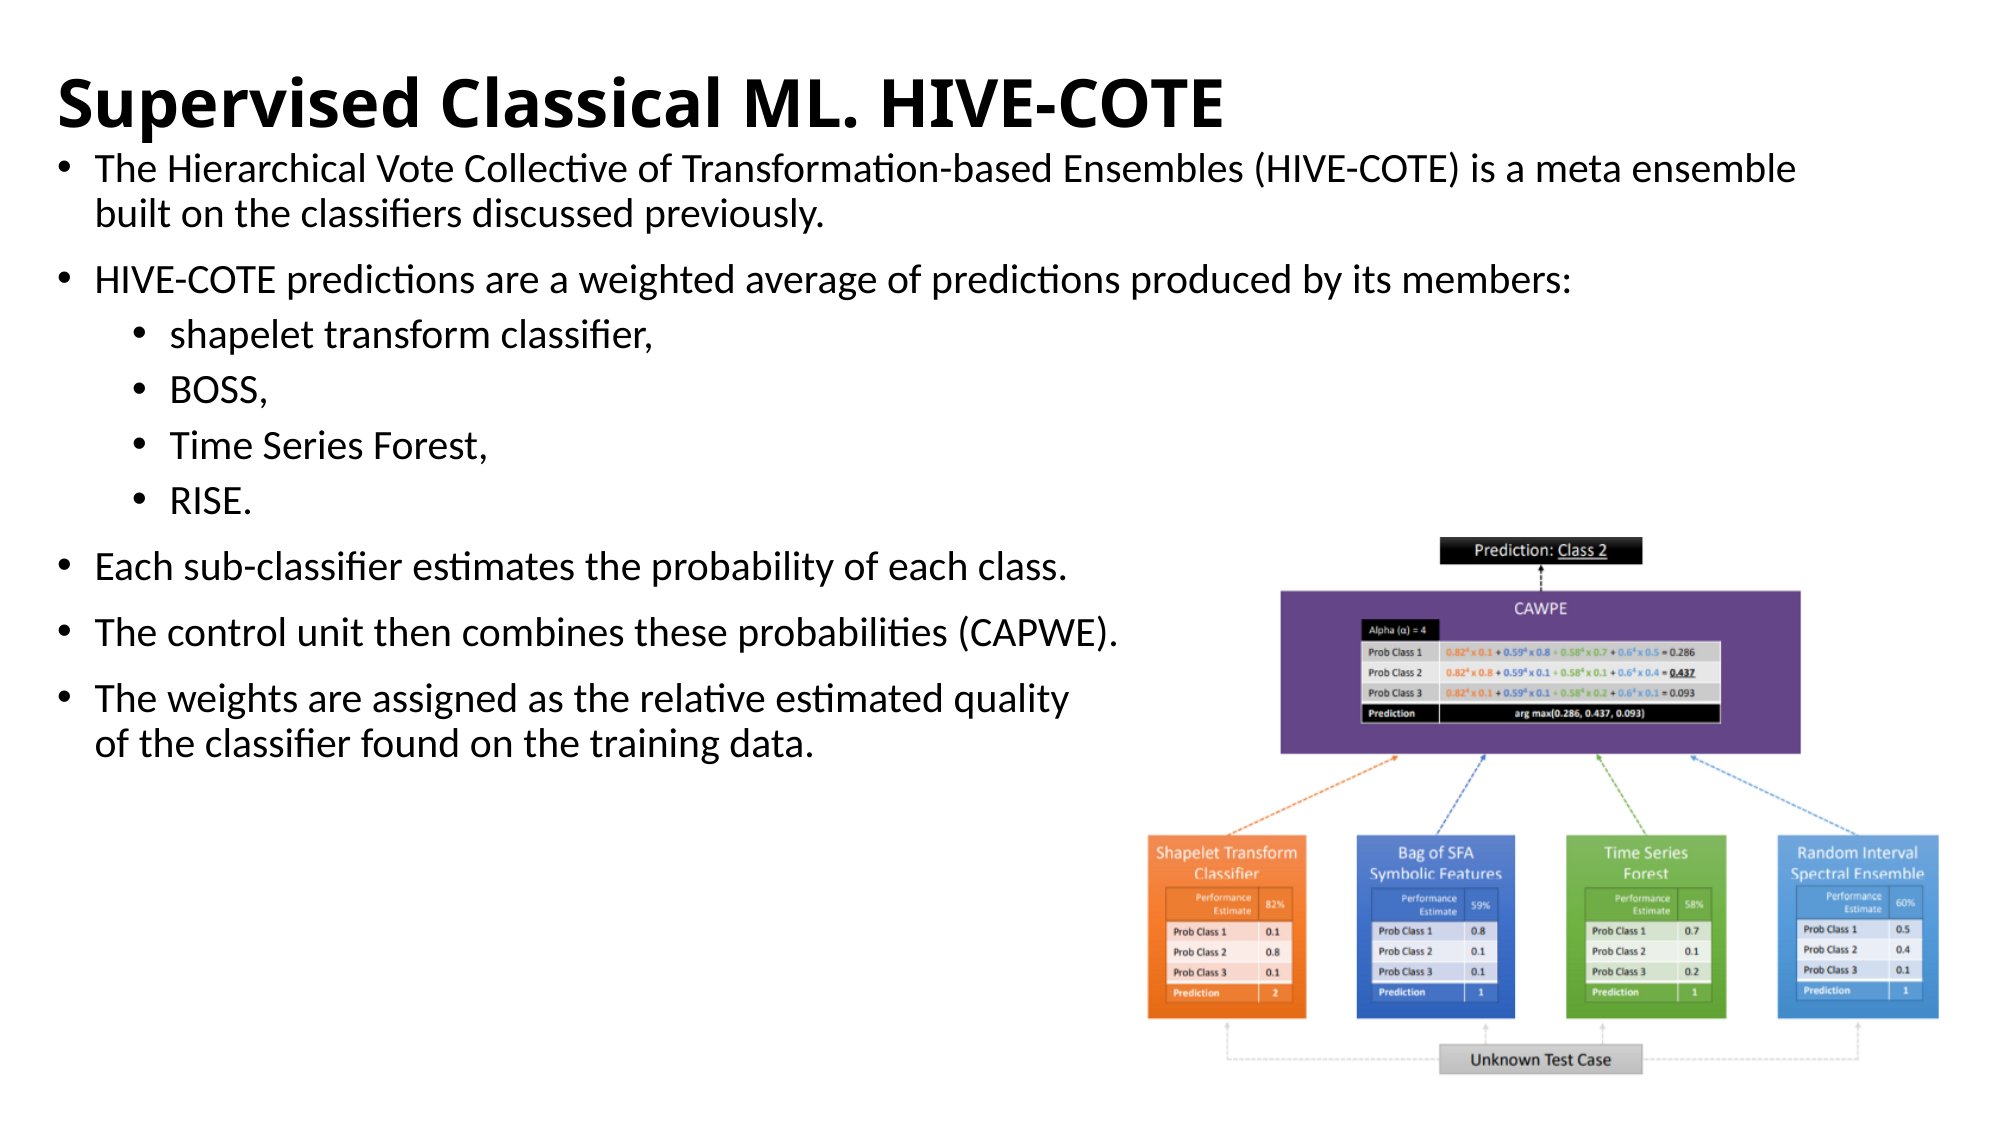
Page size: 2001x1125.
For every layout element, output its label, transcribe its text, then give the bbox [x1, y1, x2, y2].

picture [1132, 537, 1965, 1079]
title Supervised Classical ML. HIVE-COTE [42, 59, 1863, 153]
list The Hierarchical Vote Collective of Transformation-based Ensembles (HIVE-COTE) is a meta ensemble built on the classifiers discussed previously. HIVE-COTE predictions are a weighted average of predictions produced by its members: shapelet transform classifier, BOSS, Time Series Forest, RISE. Each sub-classifier estimates the probability of each class. The control unit then combines these probabilities (CAPWE). The weights are assigned as the relative estimated quality of the classifier found on the training data. [42, 138, 1838, 1000]
